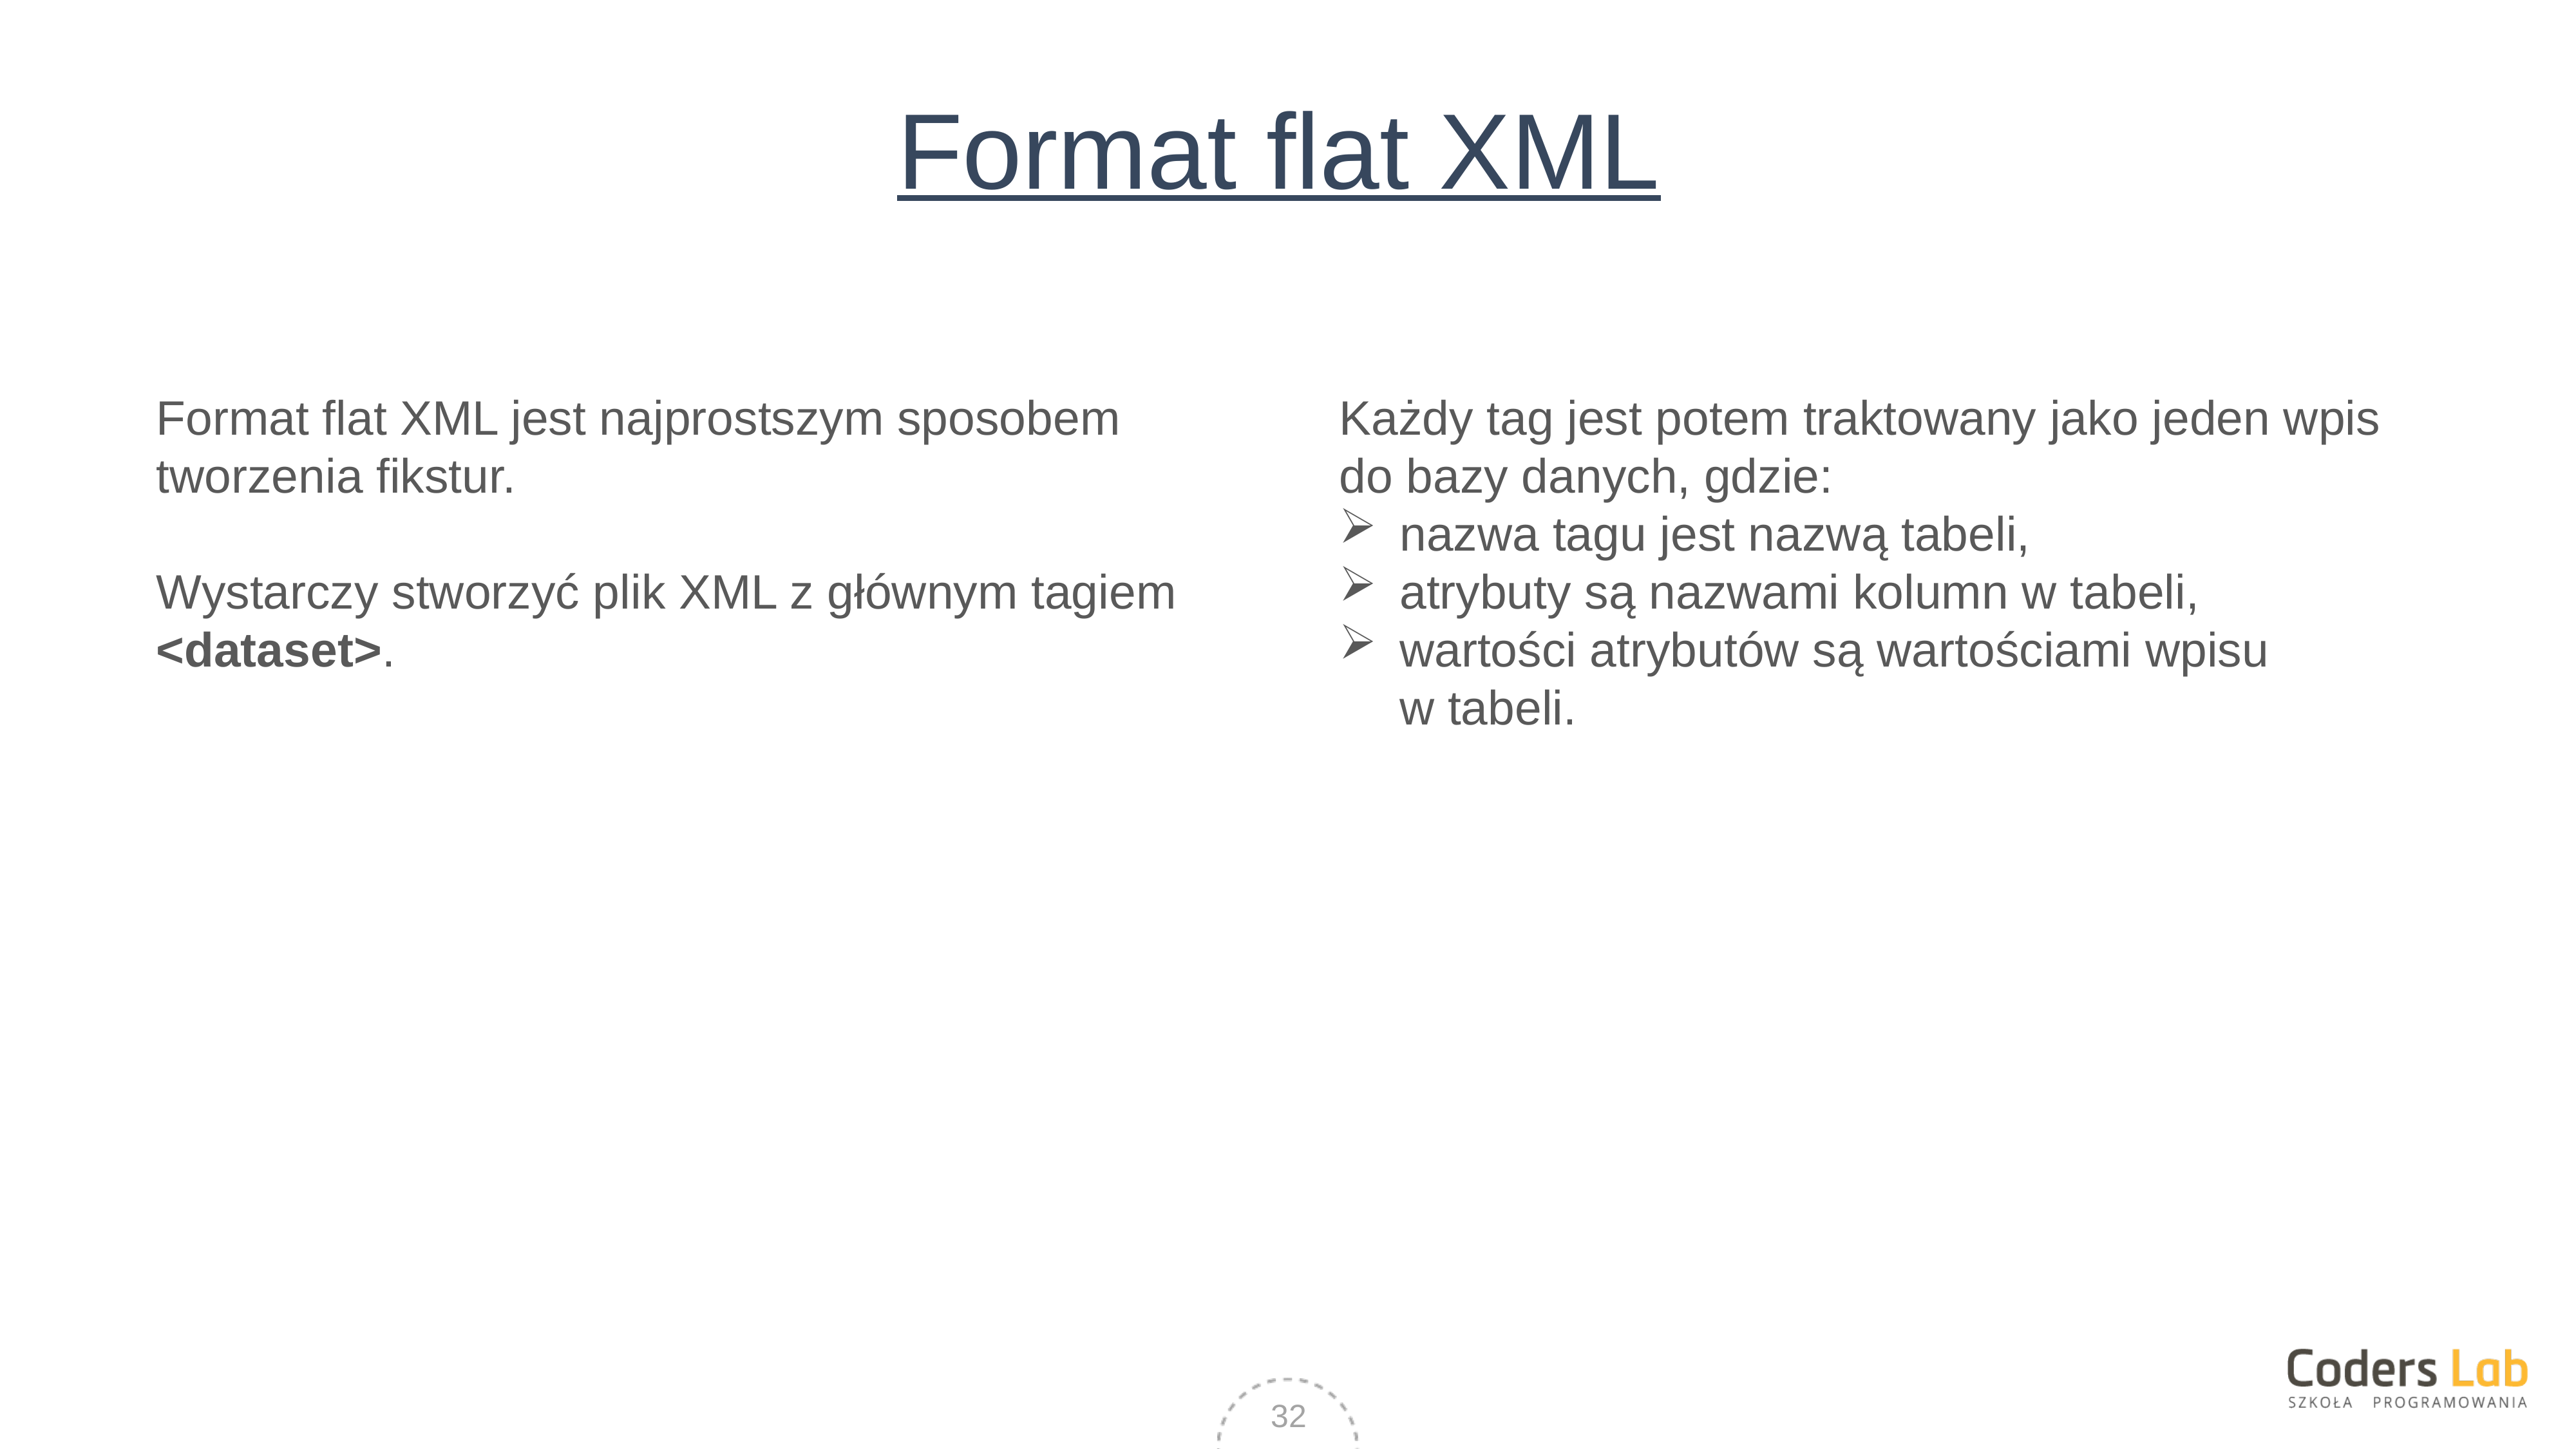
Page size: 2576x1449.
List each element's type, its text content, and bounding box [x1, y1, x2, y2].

slide_number 32 [1266, 1395, 1311, 1444]
picture [1217, 1378, 1359, 1449]
text_box Każdy tag jest potem traktowany jako jeden wpis do bazy danych, gdzie: nazwa tagu jest nazwą tabeli, atrybuty są nazwami kolumn w tabeli, wartości atrybutów są wartościami wpisu w tabeli. [1329, 382, 2422, 740]
text_box Format flat XML jest najprostszym sposobem tworzenia fikstur. Wystarczy stworzyć plik XML z głównym tagiem <dataset>. [147, 382, 1250, 682]
title Format flat XML [290, 77, 2269, 208]
picture [2282, 1340, 2533, 1421]
